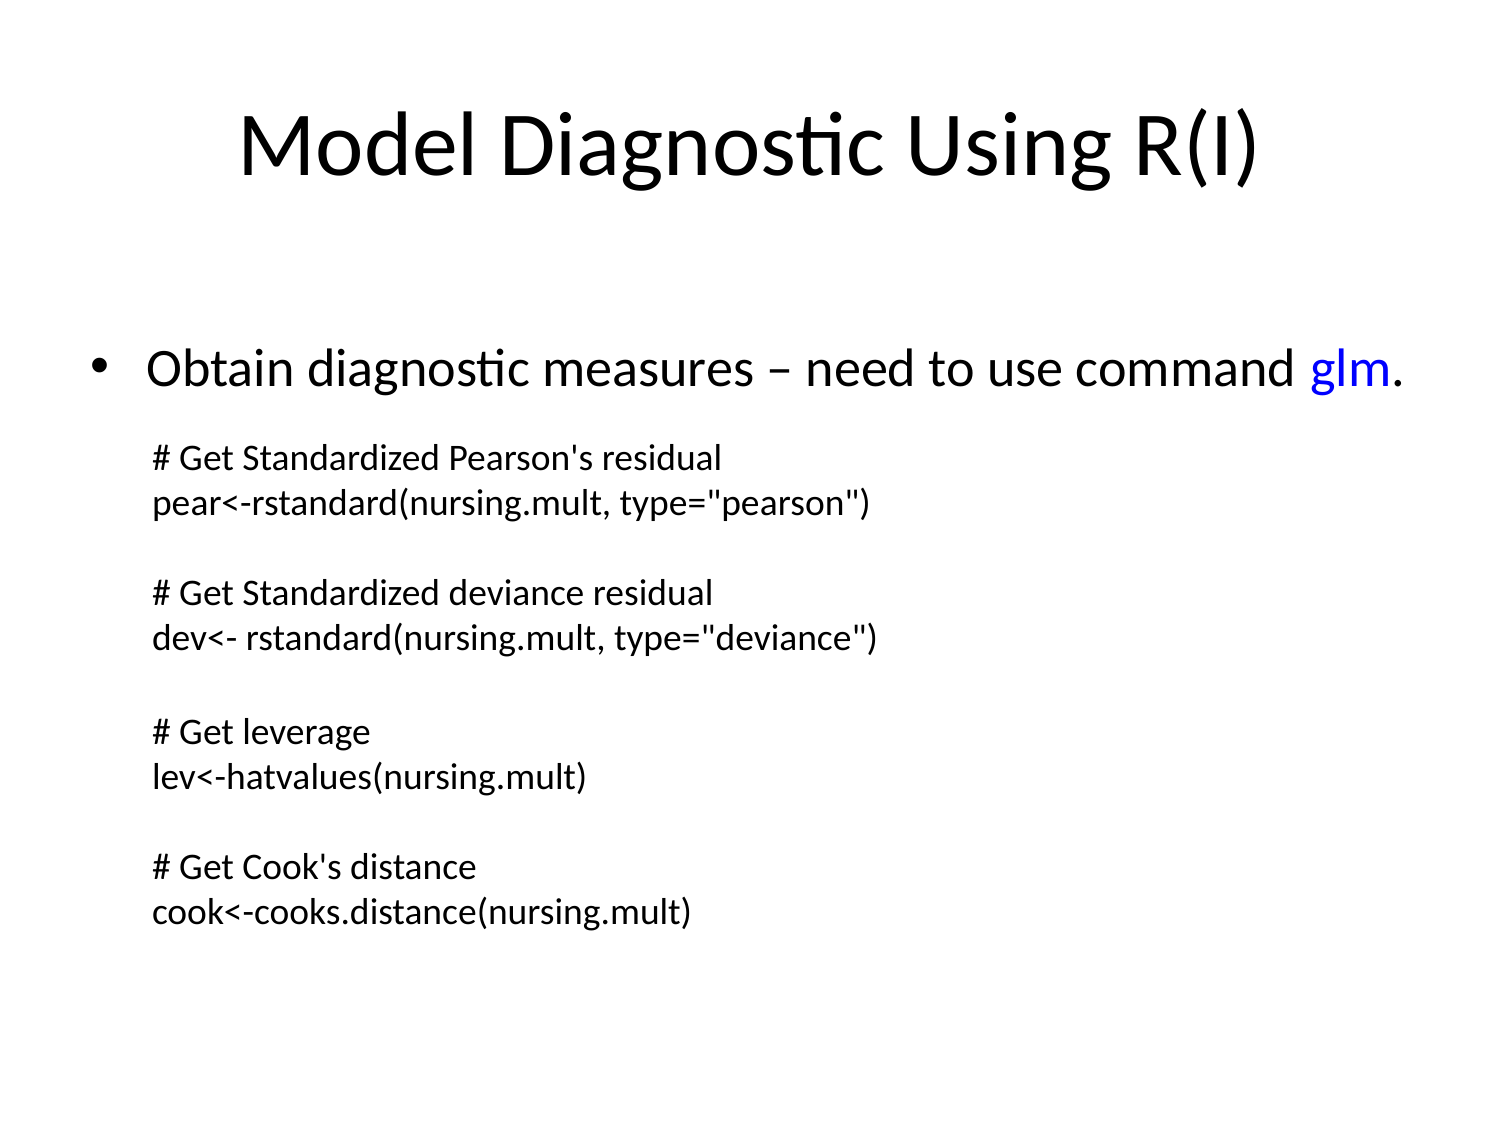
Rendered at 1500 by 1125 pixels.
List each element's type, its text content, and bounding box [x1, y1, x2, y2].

title Model Diagnostic Using R(I) [75, 45, 1425, 233]
text_box # Get Standardized Pearson's residual pear<-rstandard(nursing.mult, type="pearson") # Get Standardized deviance residual dev<- rstandard(nursing.mult, type="deviance") # Get leverage lev<-hatvalues(nursing.mult) # Get Cook's distance cook<-cooks.distance(nursing.mult) [137, 425, 945, 940]
list Obtain diagnostic measures – need to use command glm. [75, 324, 1425, 455]
